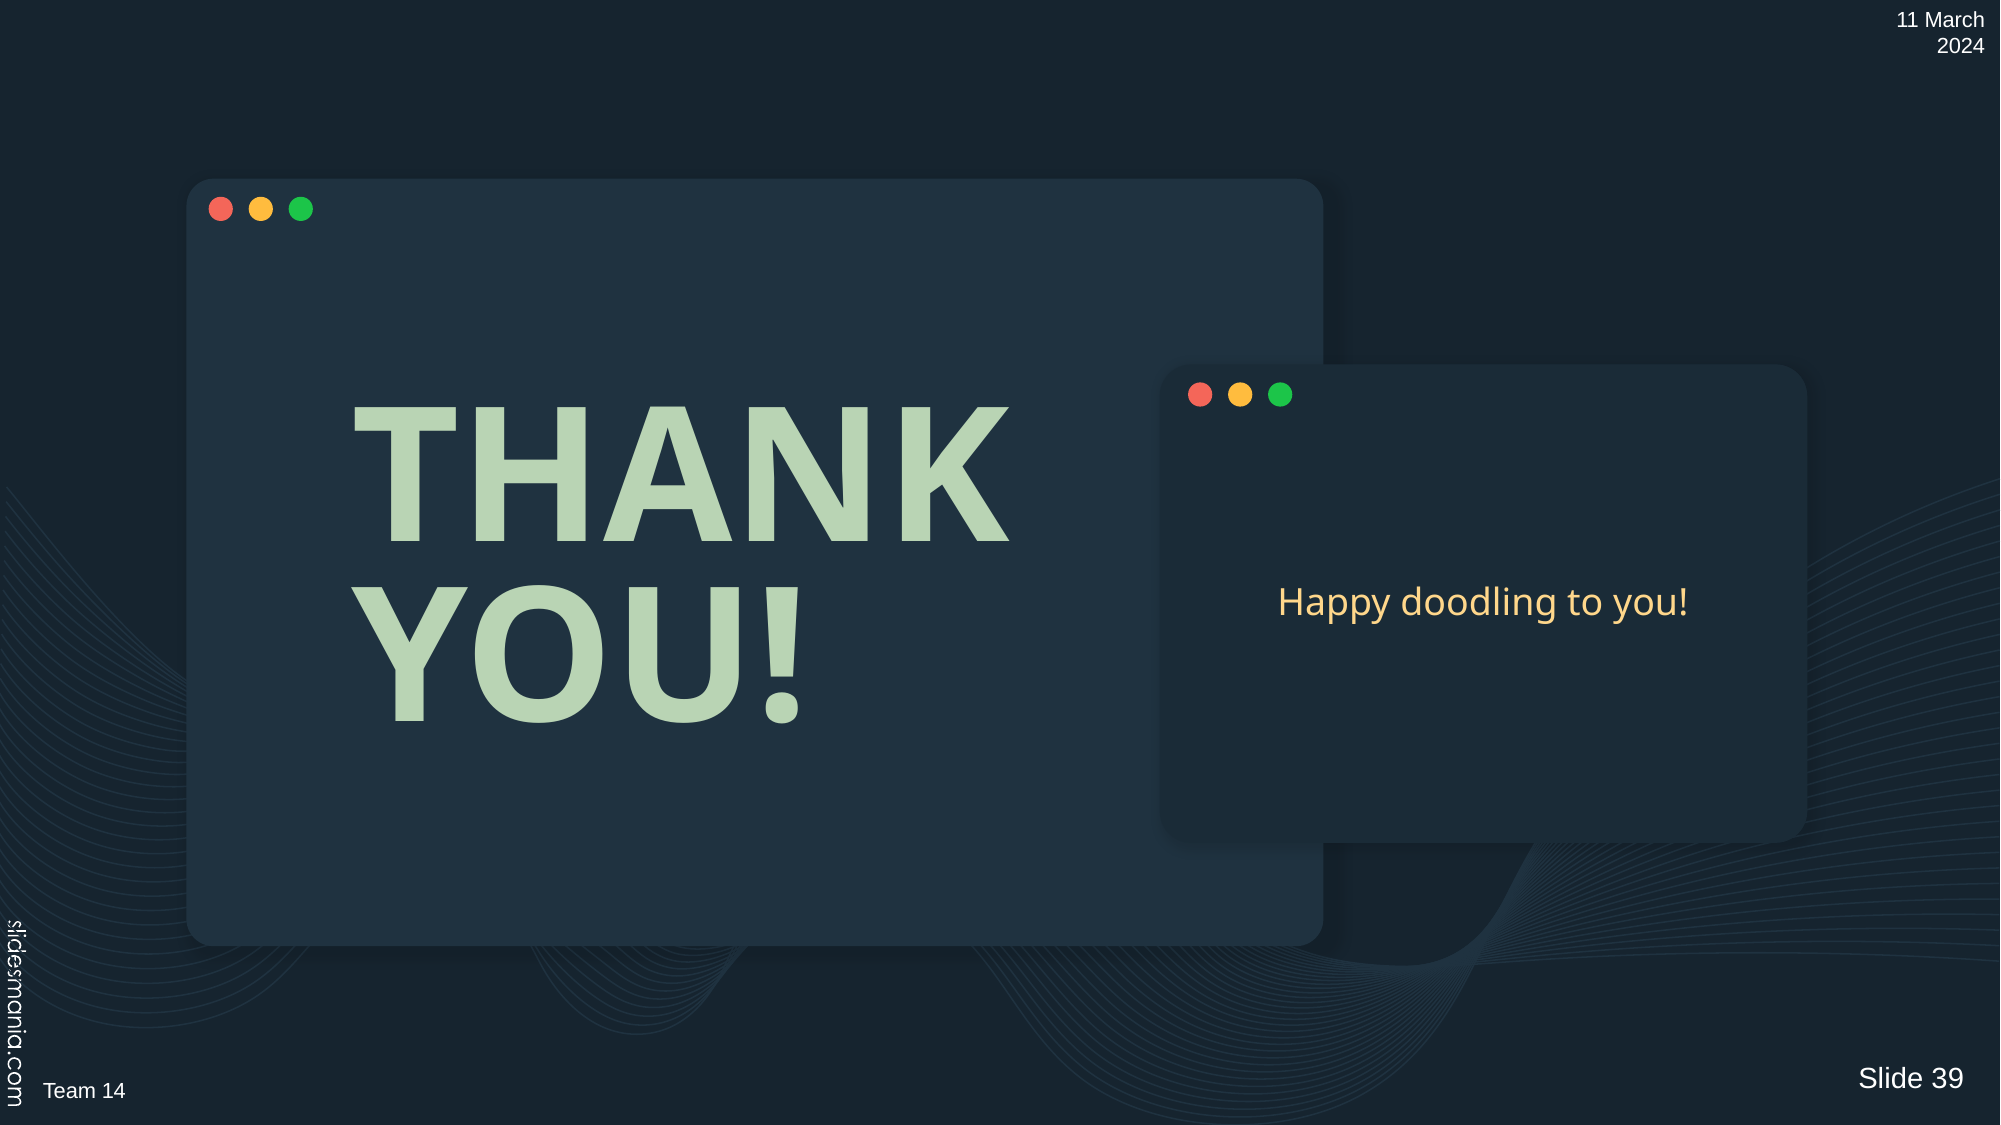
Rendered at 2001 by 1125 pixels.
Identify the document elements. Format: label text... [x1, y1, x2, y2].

text_box 11 March 2024 [1843, 0, 2000, 63]
list Happy doodling to you! [1257, 513, 1777, 689]
text_box Slide 39 [1841, 1050, 2000, 1117]
text_box Team 14 [0, 1057, 150, 1121]
title THANK YOU! [331, 376, 1295, 778]
